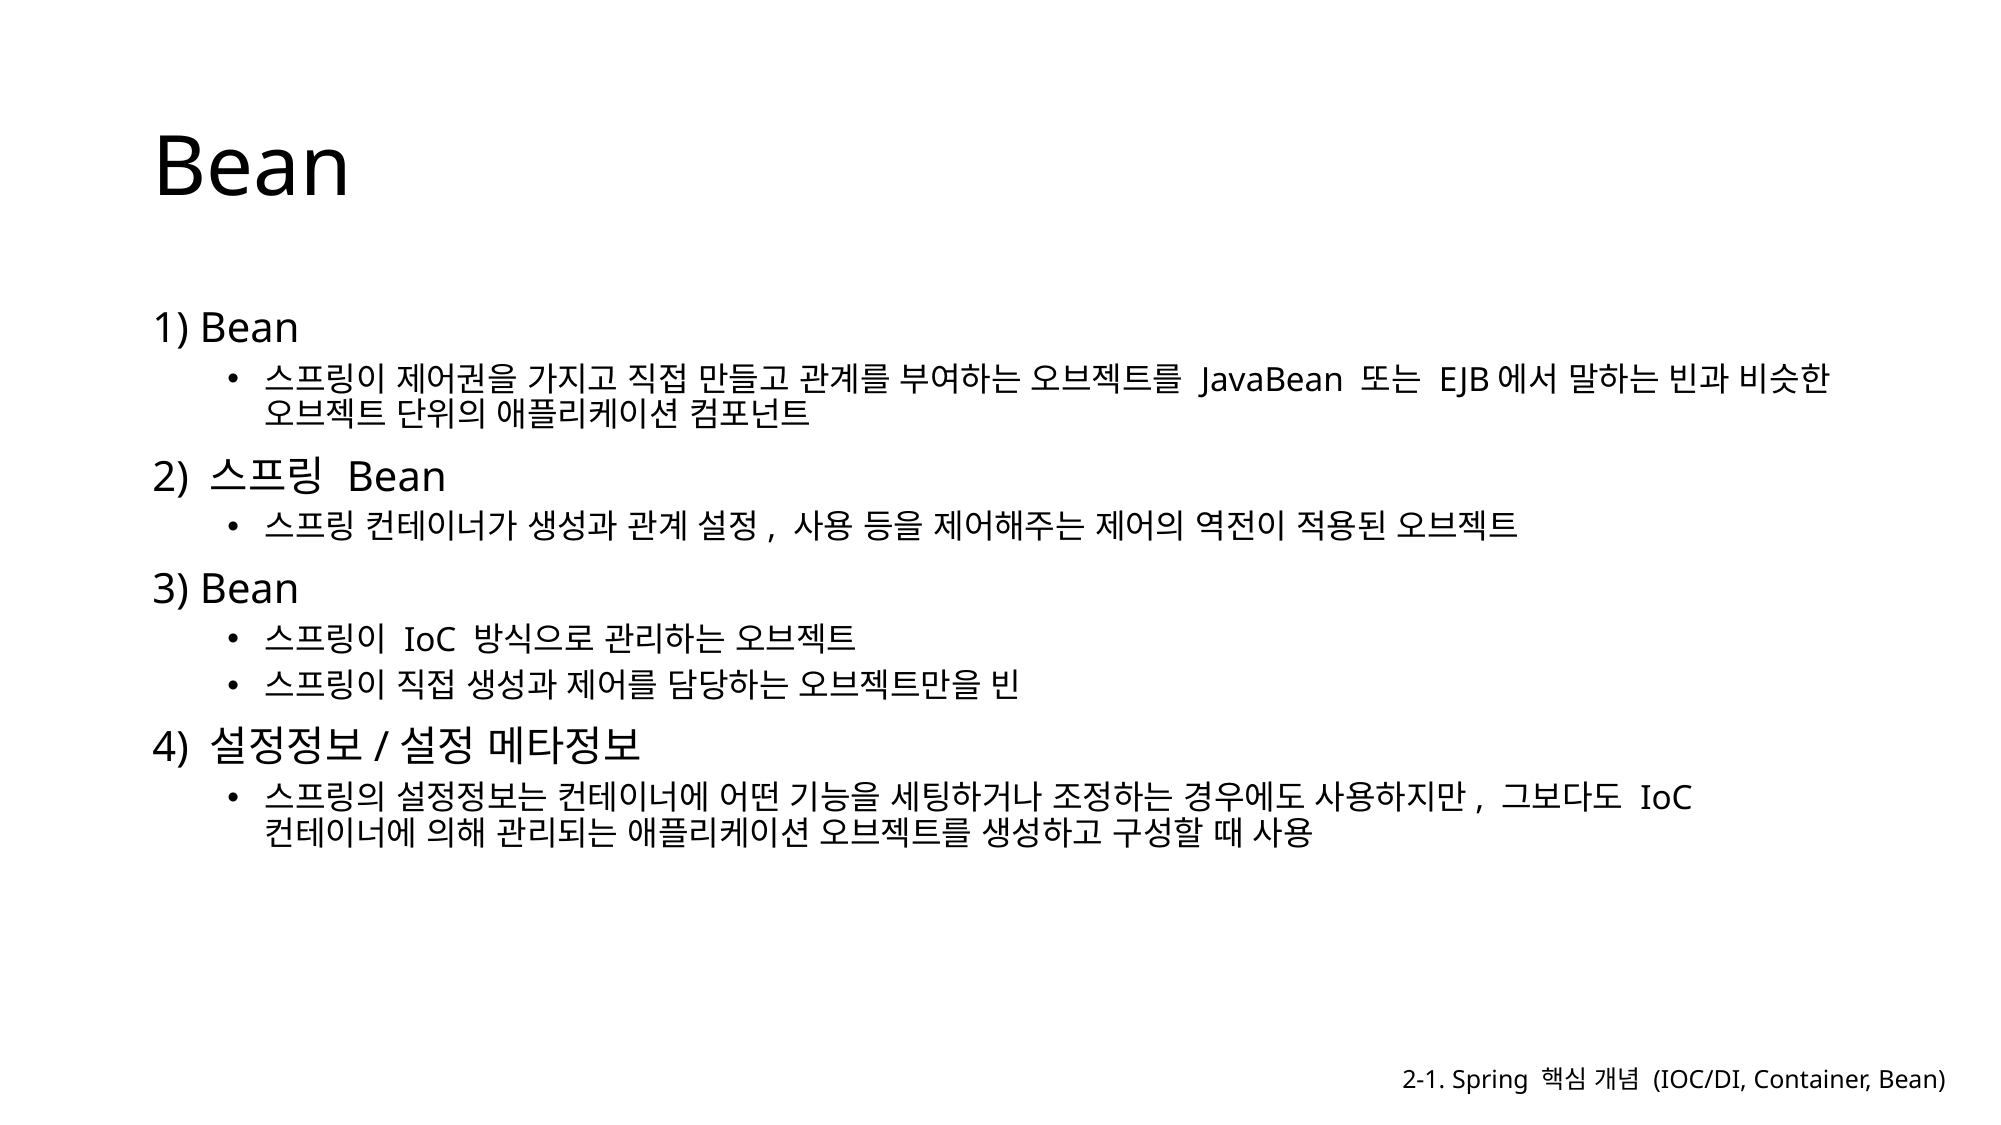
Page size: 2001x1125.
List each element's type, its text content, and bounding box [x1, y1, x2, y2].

title Bean [137, 59, 1863, 278]
list 1) Bean 스프링이 제어권을 가지고 직접 만들고 관계를 부여하는 오브젝트를 JavaBean 또는 EJB에서 말하는 빈과 비슷한 오브젝트 단위의 애플리케이션 컴포넌트 2) 스프링 Bean 스프링 컨테이너가 생성과 관계 설정, 사용 등을 제어해주는 제어의 역전이 적용된 오브젝트 3) Bean 스프링이 IoC 방식으로 관리하는 오브젝트 스프링이 직접 생성과 제어를 담당하는 오브젝트만을 빈 4) 설정정보/설정 메타정보 스프링의 설정정보는 컨테이너에 어떤 기능을 세팅하거나 조정하는 경우에도 사용하지만, 그보다도 IoC 컨테이너에 의해 관리되는 애플리케이션 오브젝트를 생성하고 구성할 때 사용 [137, 299, 1863, 1014]
text_box 2-1. Spring 핵심 개념 (IOC/DI, Container, Bean) [1387, 1056, 1973, 1102]
